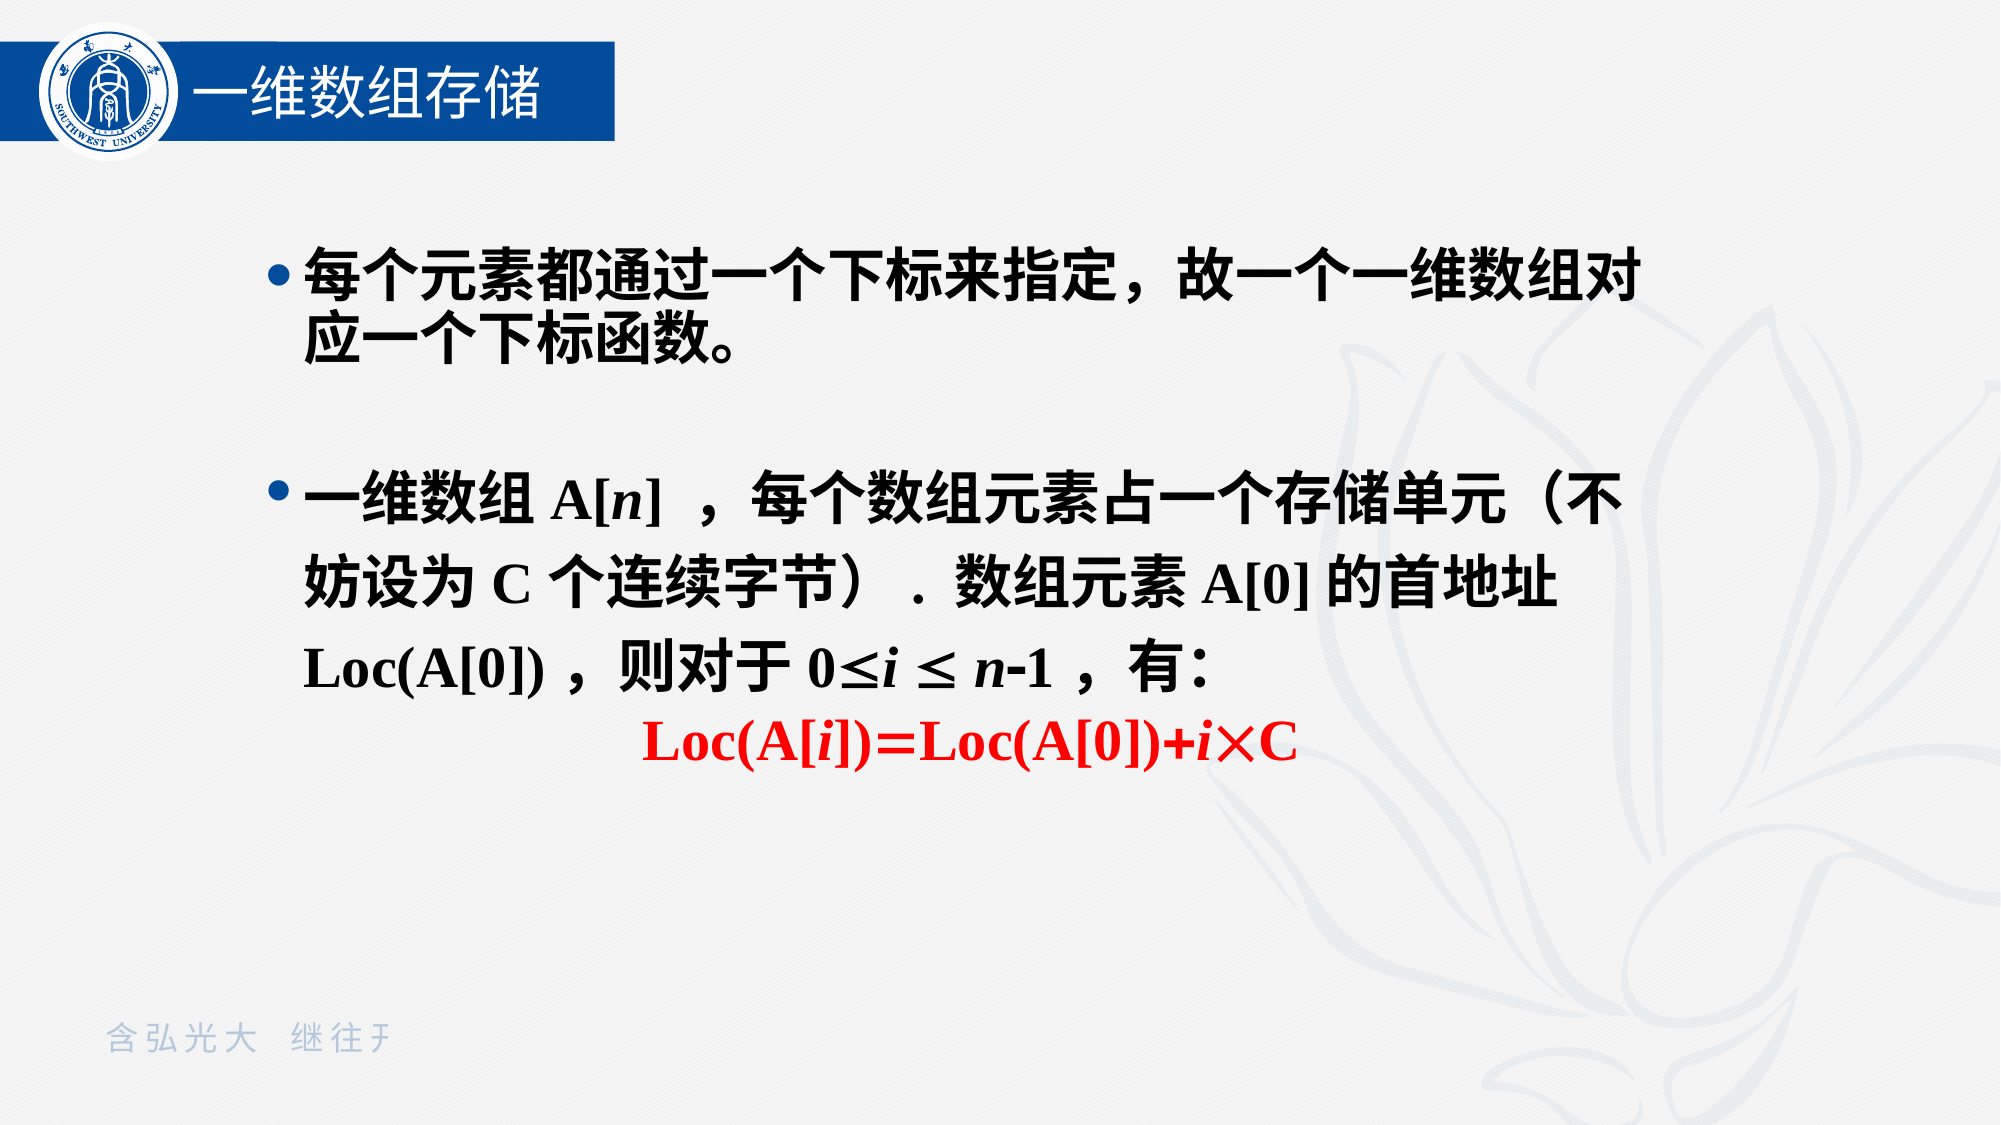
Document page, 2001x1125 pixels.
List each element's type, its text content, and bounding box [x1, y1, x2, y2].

list 一维数组存储 [180, 41, 615, 141]
text_box 每个元素都通过一个下标来指定，故一个一维数组对应一个下标函数。 一维数组A[n] ，每个数组元素占一个存储单元（不妨设为C个连续字节）. 数组元素A[0]的首地址Loc(A[0])，则对于0i  n1，有： Loc(A[i])Loc(A[0])iC [250, 204, 1678, 920]
